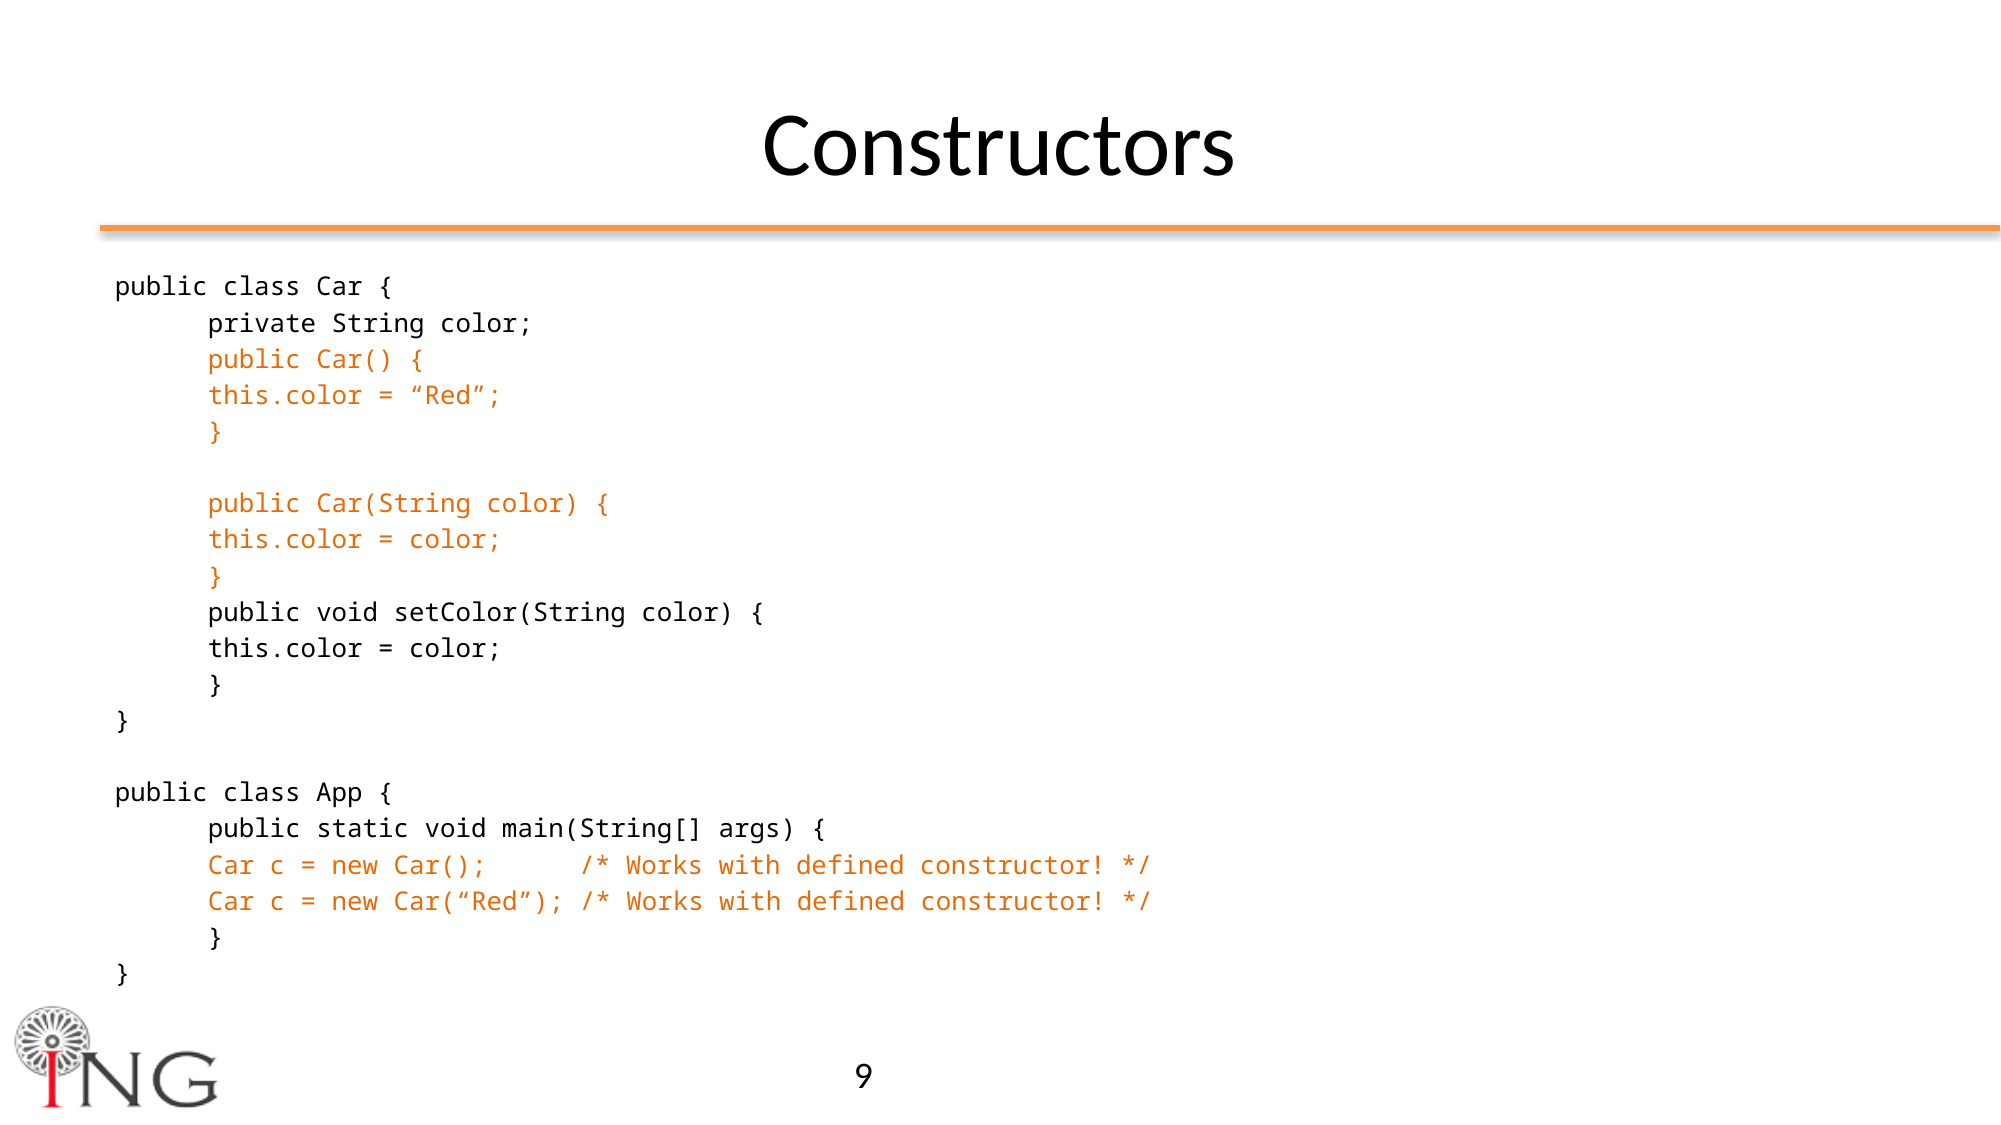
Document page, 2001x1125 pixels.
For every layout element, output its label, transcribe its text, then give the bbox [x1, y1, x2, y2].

slide_number 9 [839, 1043, 1900, 1104]
list public class Car { private String color; public Car() { this.color = “Red”; } public Car(String color) { this.color = color; } public void setColor(String color) { this.color = color; } } public class App { public static void main(String[] args) { Car c = new Car(); /* Works with defined constructor! */ Car c = new Car(“Red”); /* Works with defined constructor! */ } } [99, 262, 1900, 1005]
title Constructors [99, 45, 1900, 233]
picture [0, 987, 244, 1125]
